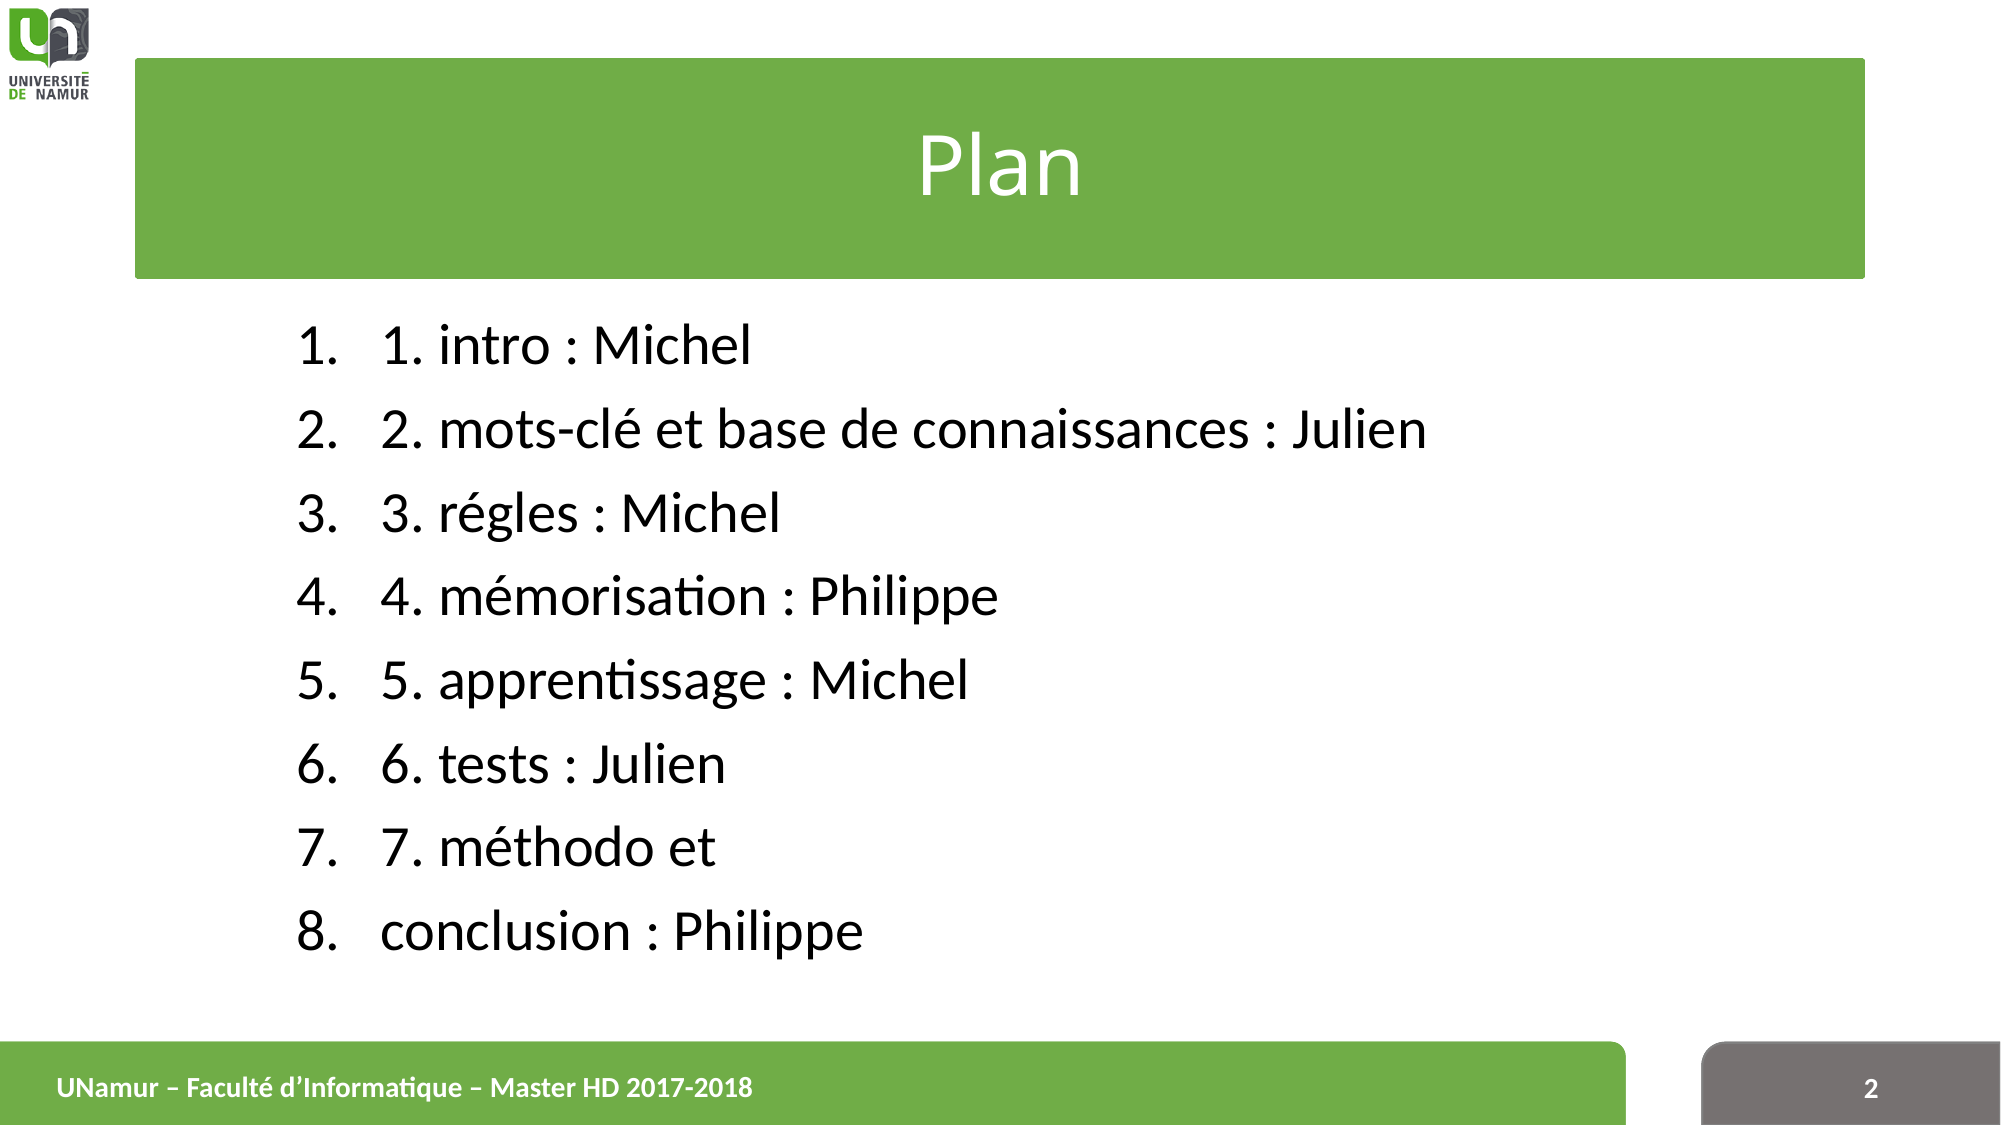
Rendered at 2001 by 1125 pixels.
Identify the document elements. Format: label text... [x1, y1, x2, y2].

title Plan [135, 58, 1865, 279]
list 1. intro : Michel 2. mots-clé et base de connaissances : Julien 3. régles : Michel 4. mémorisation : Philippe 5. apprentissage : Michel 6. tests : Julien 7. méthodo et conclusion : Philippe [281, 307, 1863, 1041]
picture [0, 0, 97, 108]
footer UNamur – Faculté d’Informatique – Master HD 2017-2018 [41, 1061, 1667, 1122]
